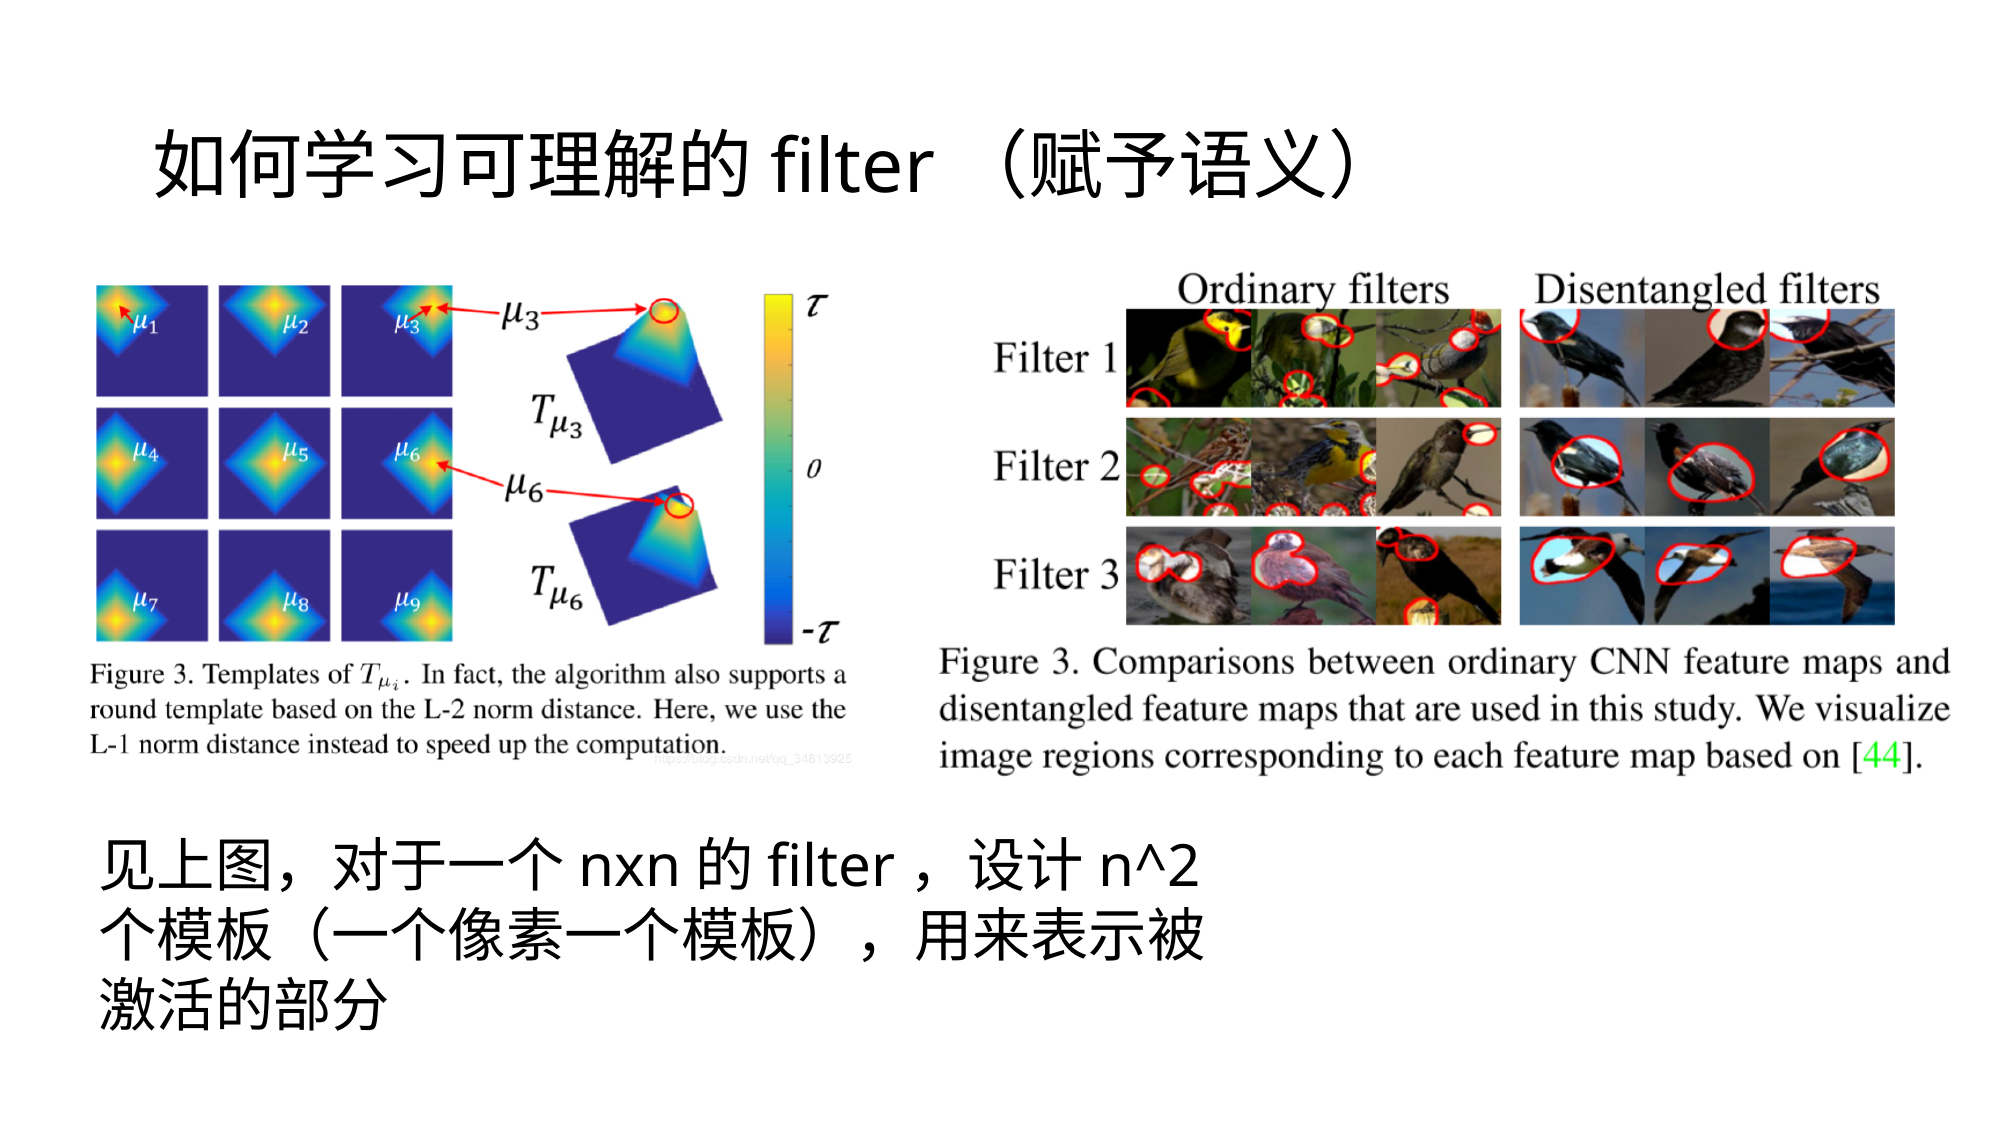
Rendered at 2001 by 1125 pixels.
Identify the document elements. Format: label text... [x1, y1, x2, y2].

text_box 见上图，对于一个nxn的filter，设计n^2个模板（一个像素一个模板），用来表示被激活的部分 [83, 820, 1221, 1046]
title 如何学习可理解的filter（赋予语义） [137, 59, 1863, 273]
picture [875, 235, 2000, 821]
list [40, 273, 875, 783]
